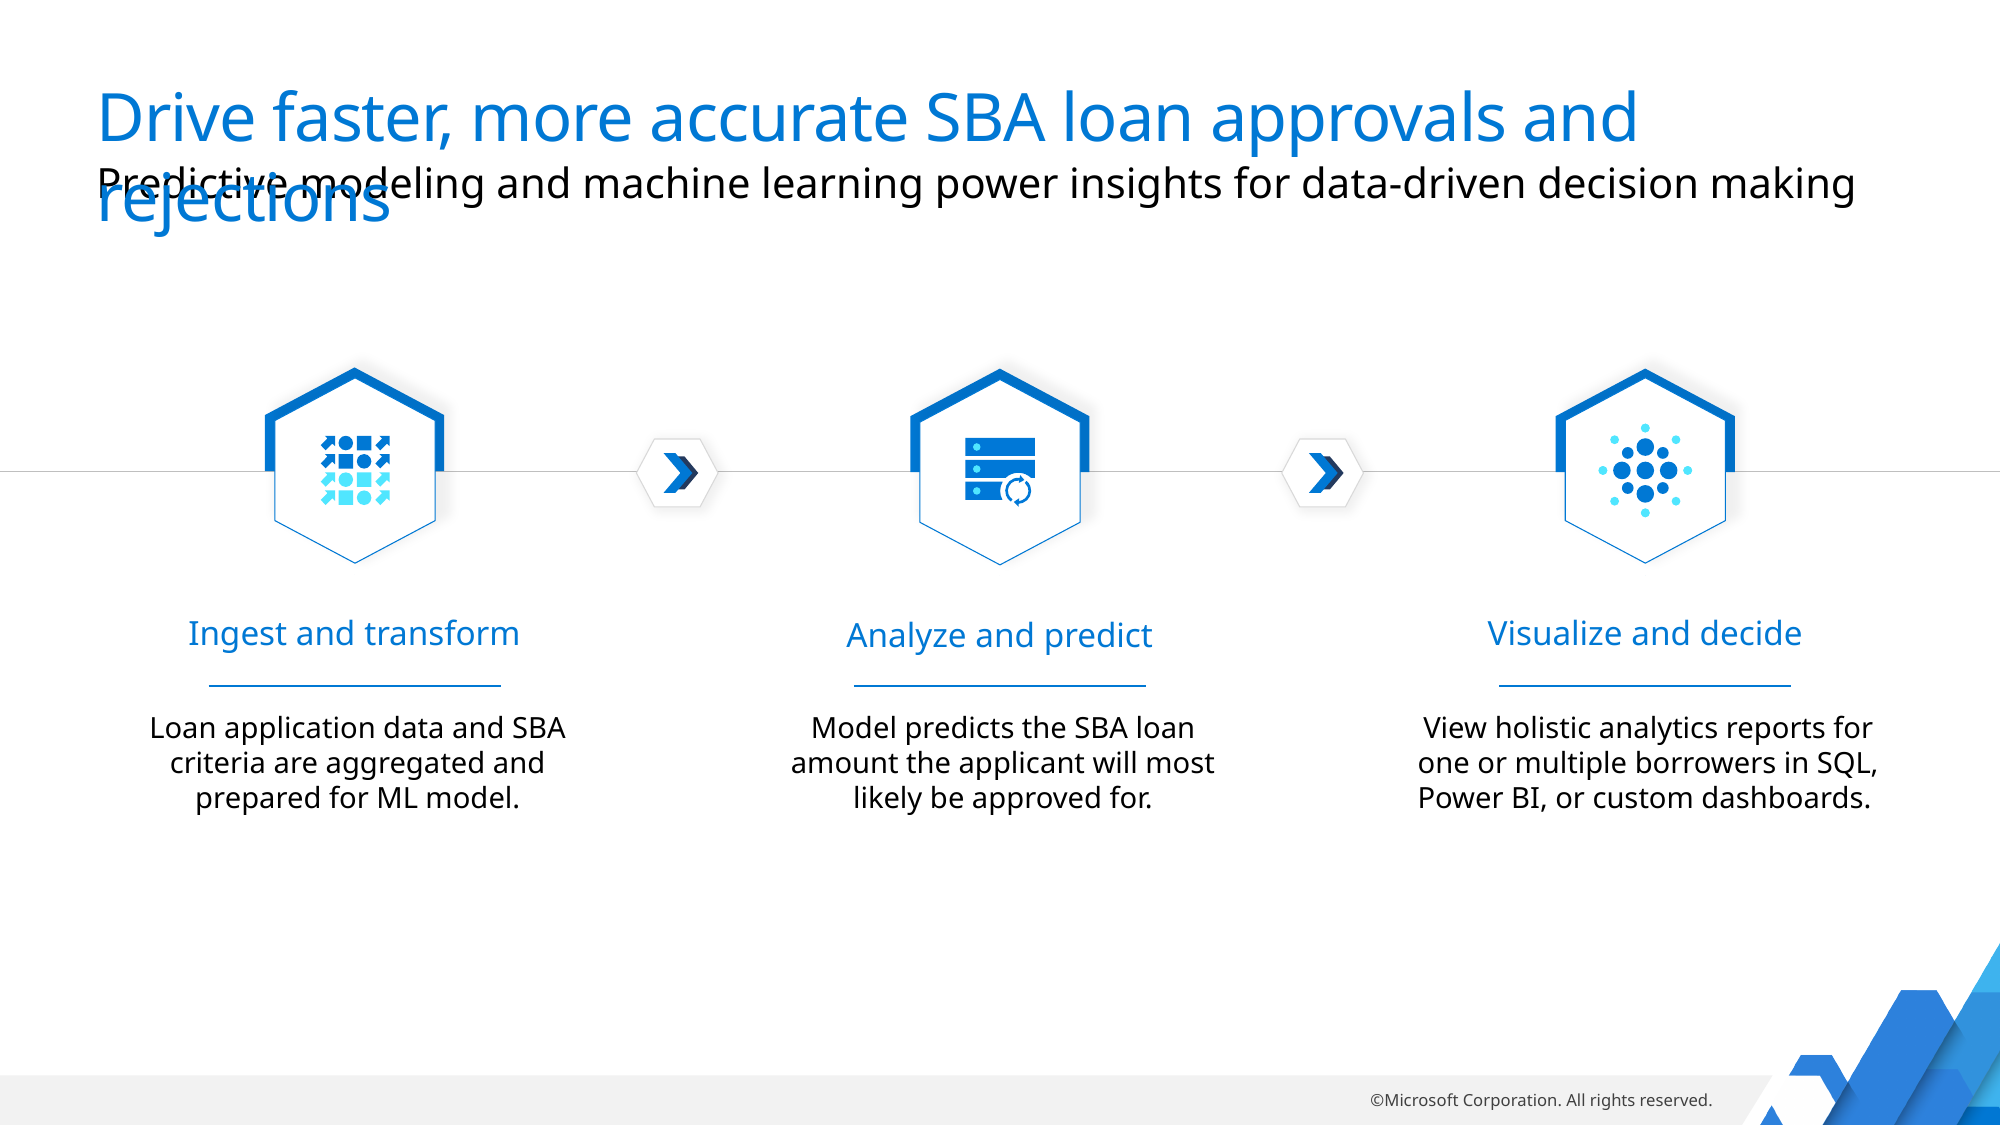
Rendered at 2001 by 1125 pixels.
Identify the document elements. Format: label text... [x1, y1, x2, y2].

text_box Ingest and transform [104, 600, 605, 664]
text_box Model predicts the SBA loan amount the applicant will most likely be approved for. [770, 708, 1236, 815]
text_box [320, 435, 390, 506]
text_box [1281, 438, 1364, 508]
text_box Analyze and predict [750, 602, 1250, 667]
text_box [919, 378, 1081, 470]
text_box [274, 472, 436, 564]
text_box [919, 472, 1081, 566]
text_box [274, 377, 436, 470]
text_box [264, 409, 274, 470]
picture [1598, 423, 1693, 518]
list Predictive modeling and machine learning power insights for data-driven decision making [96, 157, 1905, 208]
text_box [1564, 377, 1727, 470]
text_box Visualize and decide [1395, 600, 1896, 664]
title Drive faster, more accurate SBA loan approvals and rejections [96, 75, 1904, 156]
text_box [1554, 411, 1563, 470]
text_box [964, 437, 1035, 507]
text_box Loan application data and SBA criteria are aggregated and prepared for ML model. [124, 708, 591, 815]
text_box [1564, 472, 1727, 564]
text_box View holistic analytics reports for one or multiple borrowers in SQL, Power BI, or custom dashboards. [1415, 708, 1882, 815]
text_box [636, 438, 719, 508]
text_box [909, 410, 919, 470]
picture [1720, 877, 2000, 1125]
